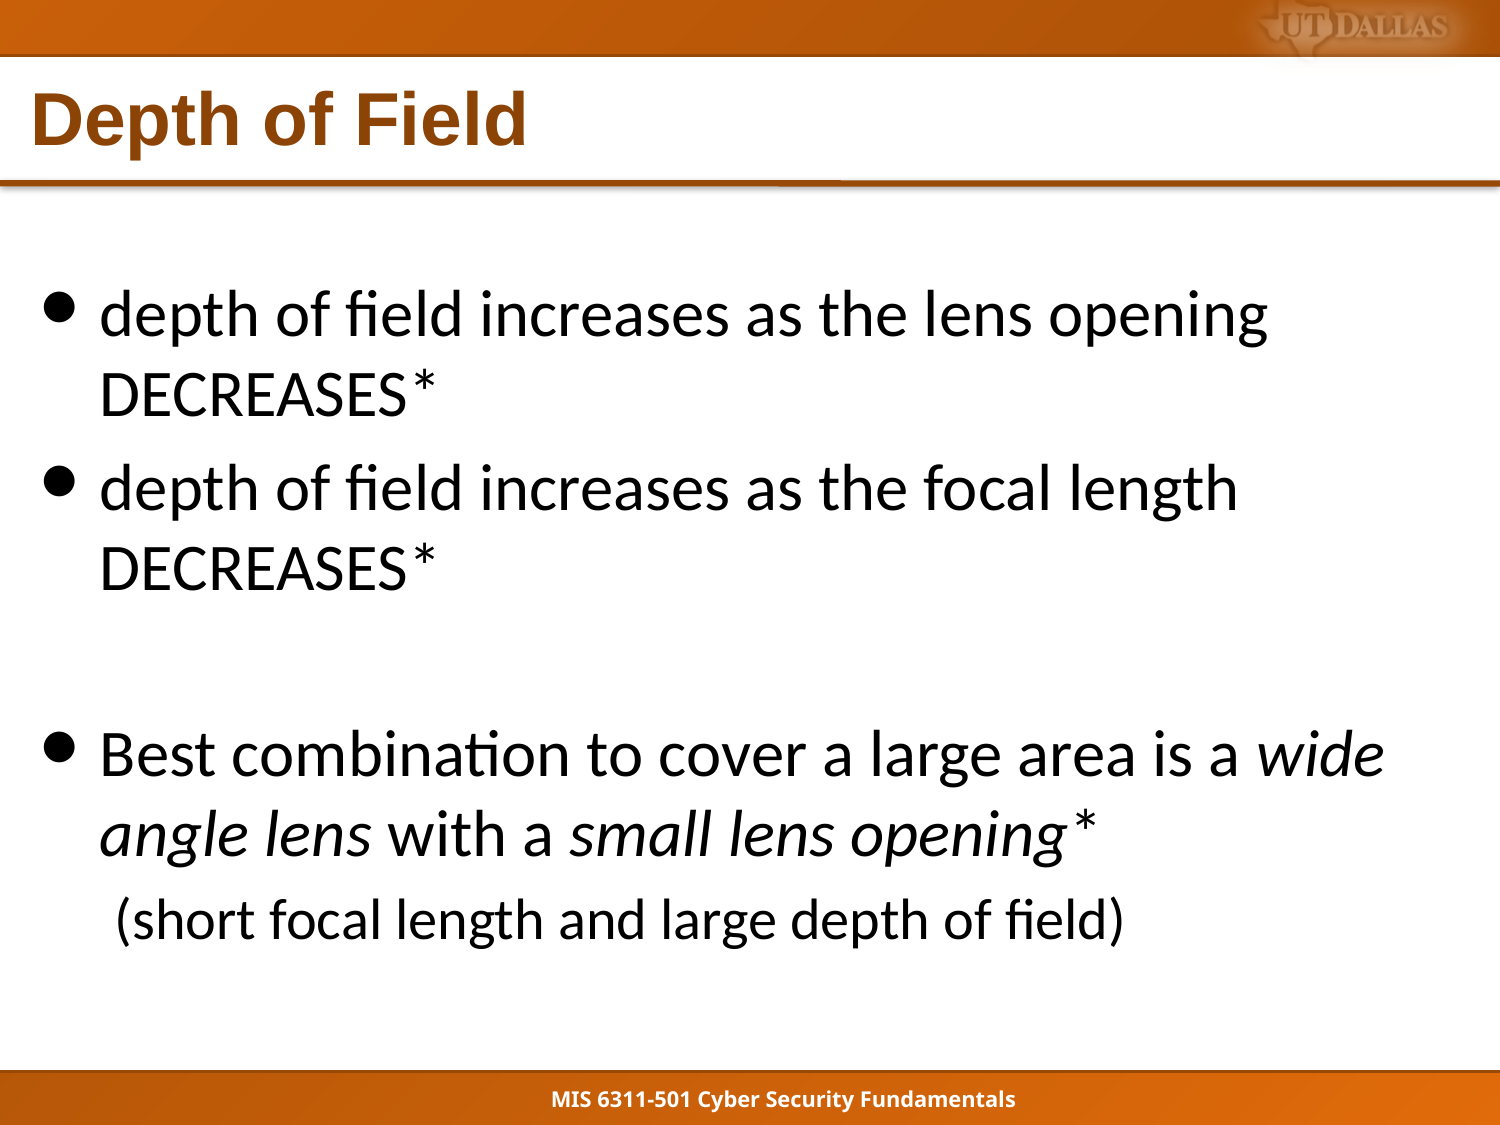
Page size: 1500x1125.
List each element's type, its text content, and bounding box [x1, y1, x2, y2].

title Depth of Field [0, 64, 1500, 178]
picture [1218, 0, 1500, 64]
list depth of field increases as the lens opening DECREASES* depth of field increases as the focal length DECREASES* Best combination to cover a large area is a wide angle lens with a small lens opening* (short focal length and large depth of field) [24, 262, 1476, 1101]
